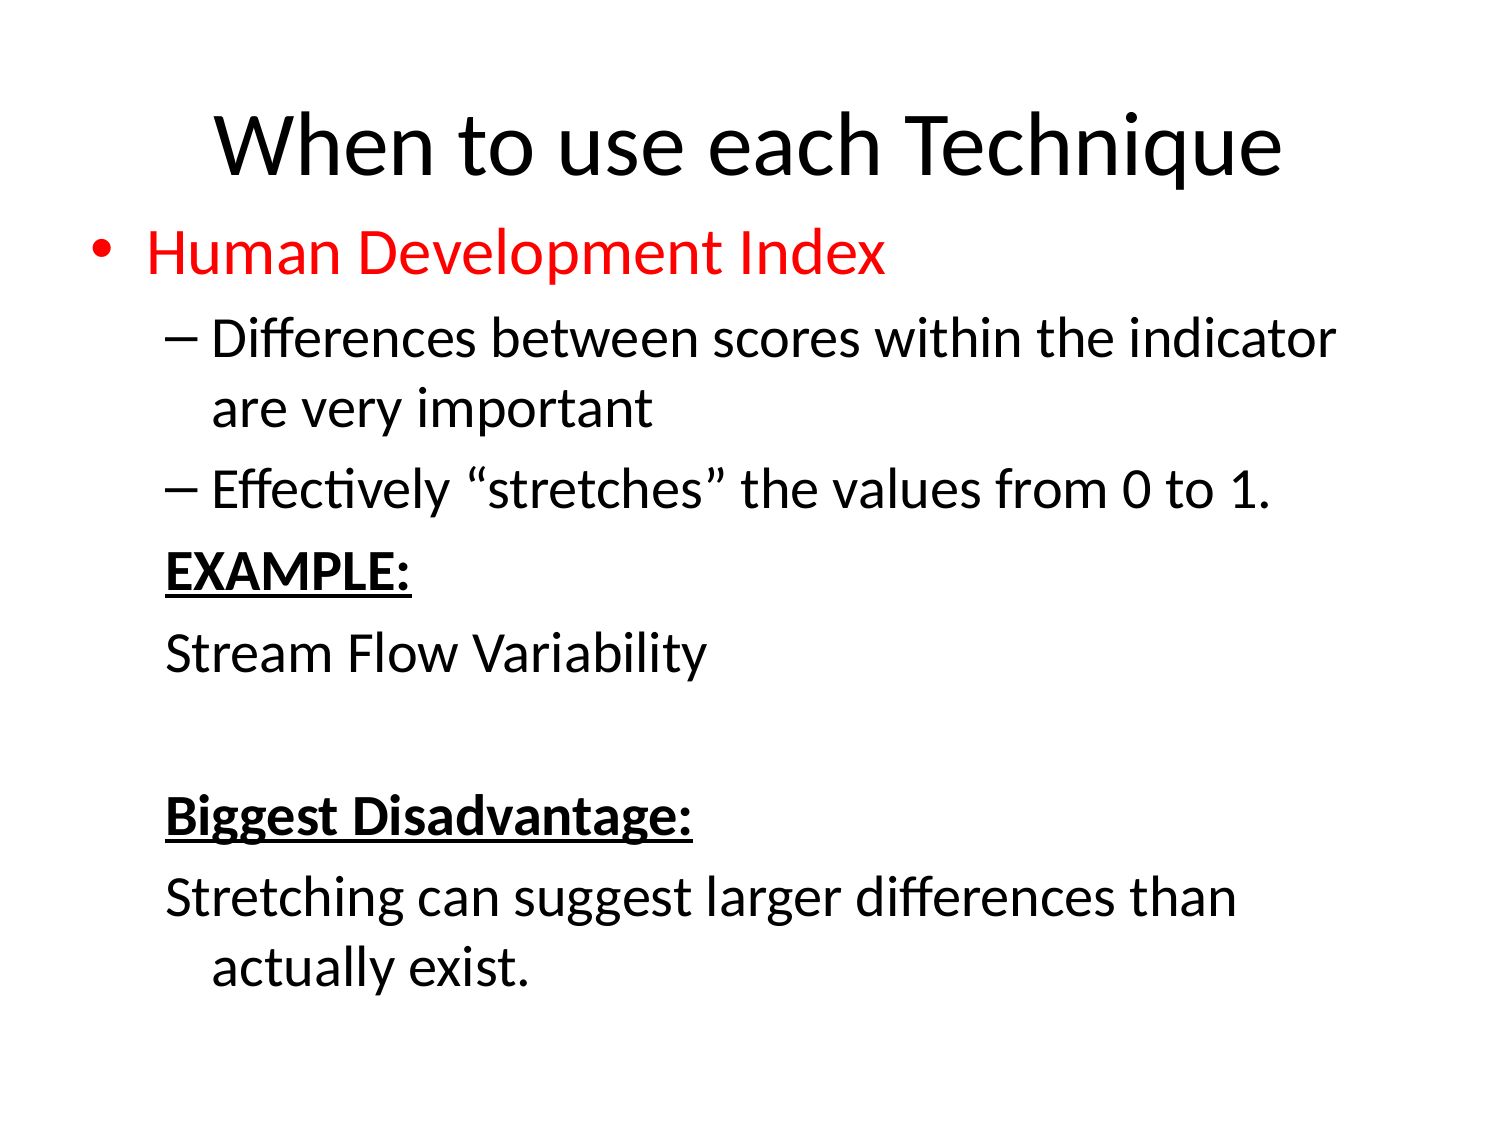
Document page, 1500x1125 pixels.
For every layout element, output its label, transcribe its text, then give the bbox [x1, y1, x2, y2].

list Human Development Index Differences between scores within the indicator are very important Effectively “stretches” the values from 0 to 1. EXAMPLE: Stream Flow Variability Biggest Disadvantage: Stretching can suggest larger differences than actually exist. [75, 200, 1425, 1018]
title When to use each Technique [75, 45, 1425, 200]
